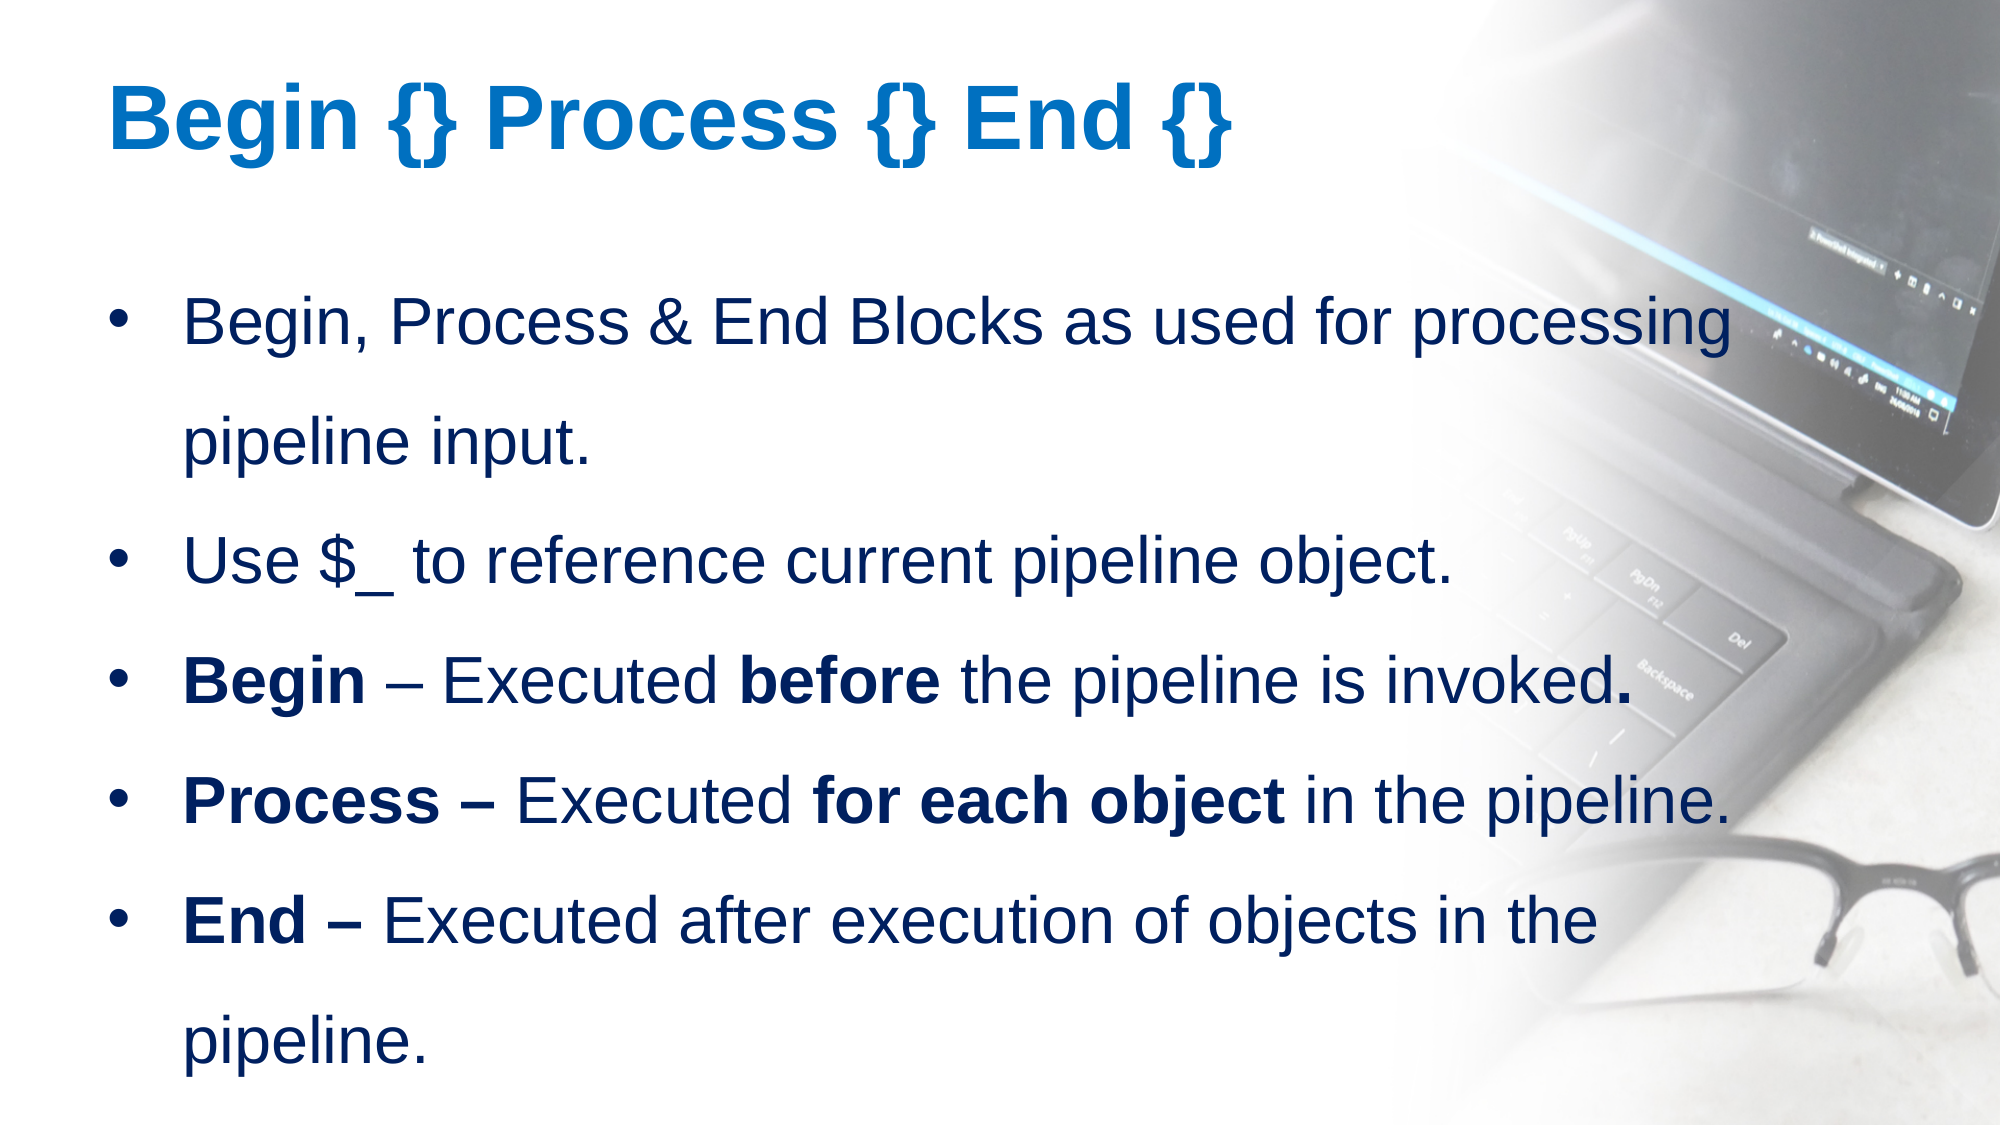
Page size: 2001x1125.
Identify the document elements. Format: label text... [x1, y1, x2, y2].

picture [387, 0, 2000, 1125]
text_box Begin, Process & End Blocks as used for processing pipeline input. Use $_ to reference current pipeline object. Begin – Executed before the pipeline is invoked. Process – Executed for each object in the pipeline. End – Executed after execution of objects in the pipeline. [92, 230, 387, 955]
text_box Begin {} Process {} End {} [92, 62, 387, 230]
